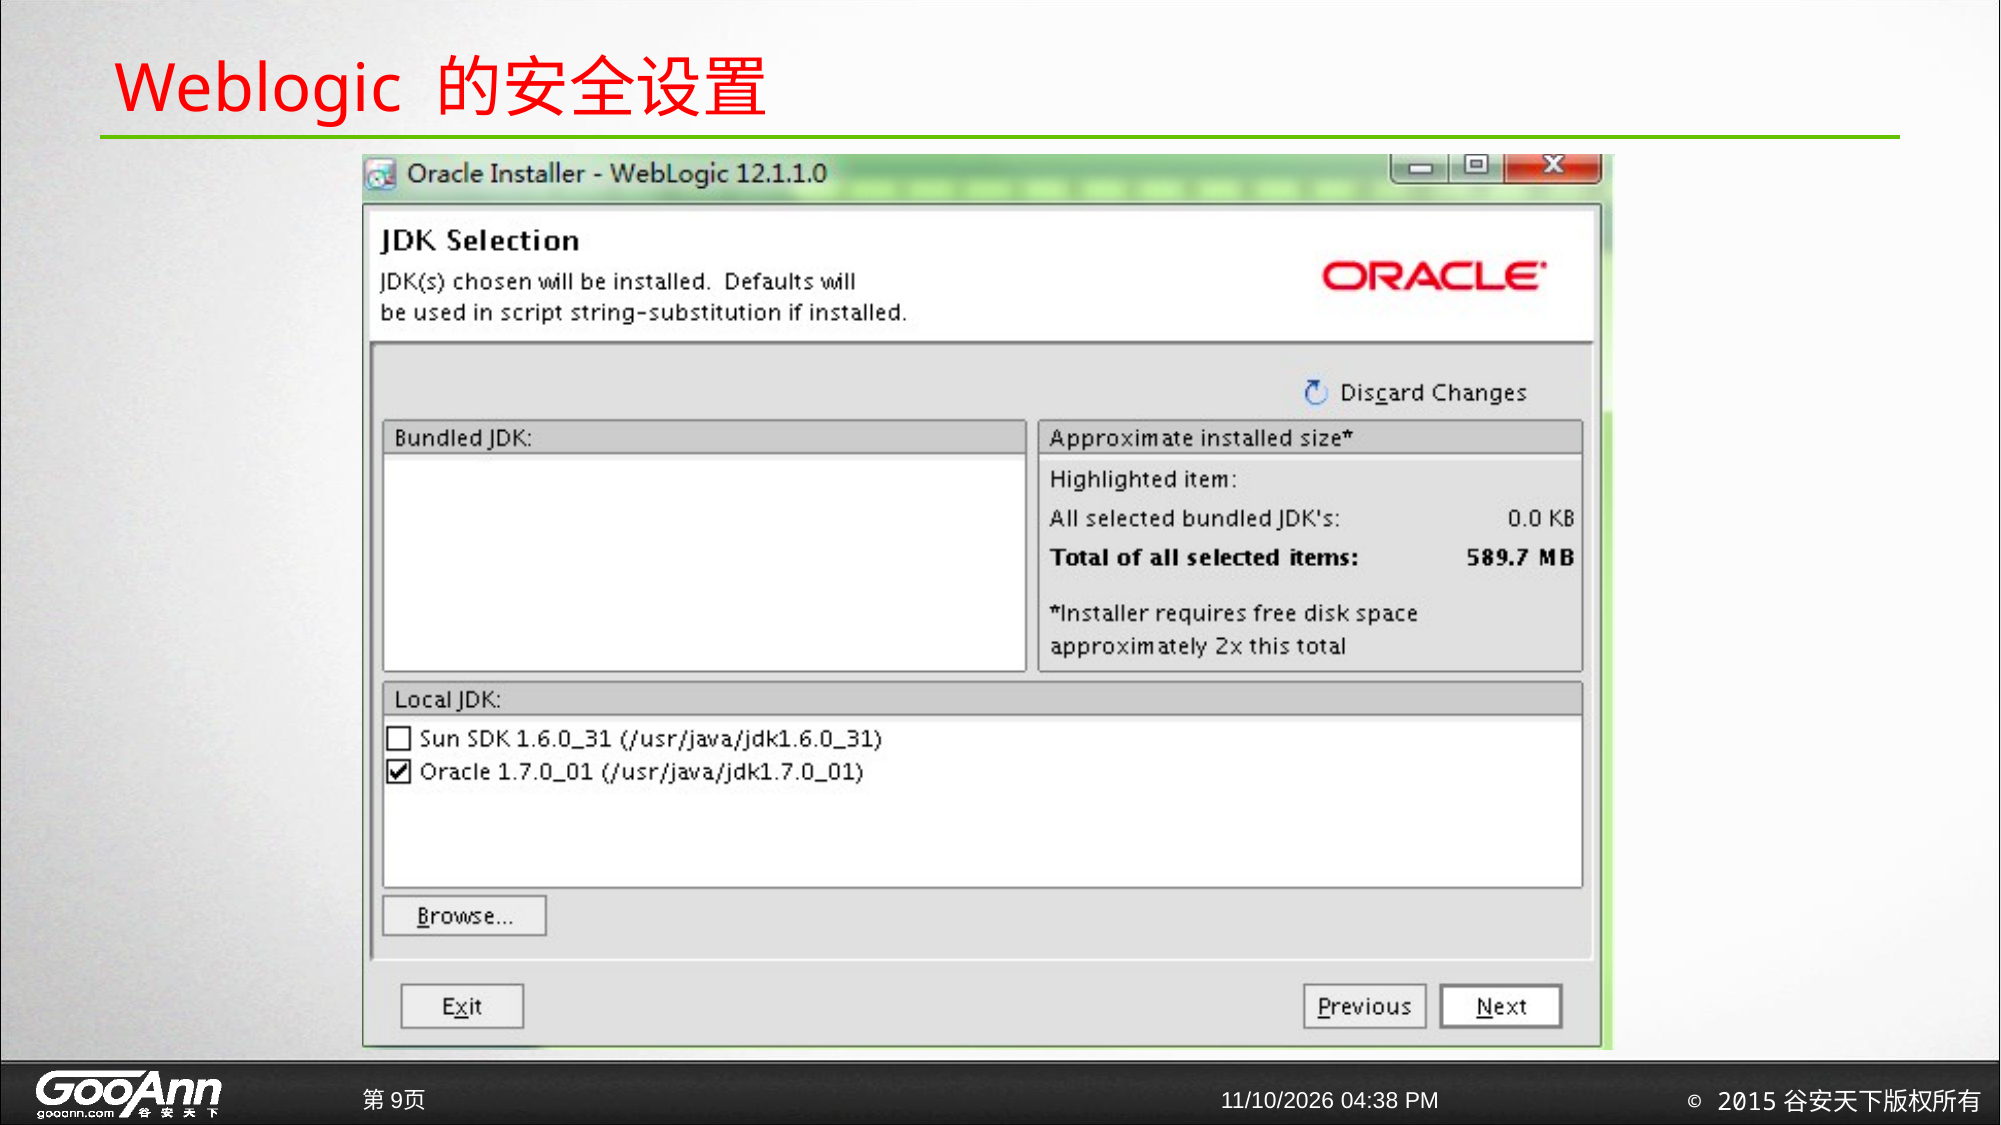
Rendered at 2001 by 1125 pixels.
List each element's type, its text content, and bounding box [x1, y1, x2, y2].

picture [0, 0, 2001, 1125]
title Weblogic 的安全设置 [99, 45, 1900, 126]
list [361, 153, 1615, 1051]
